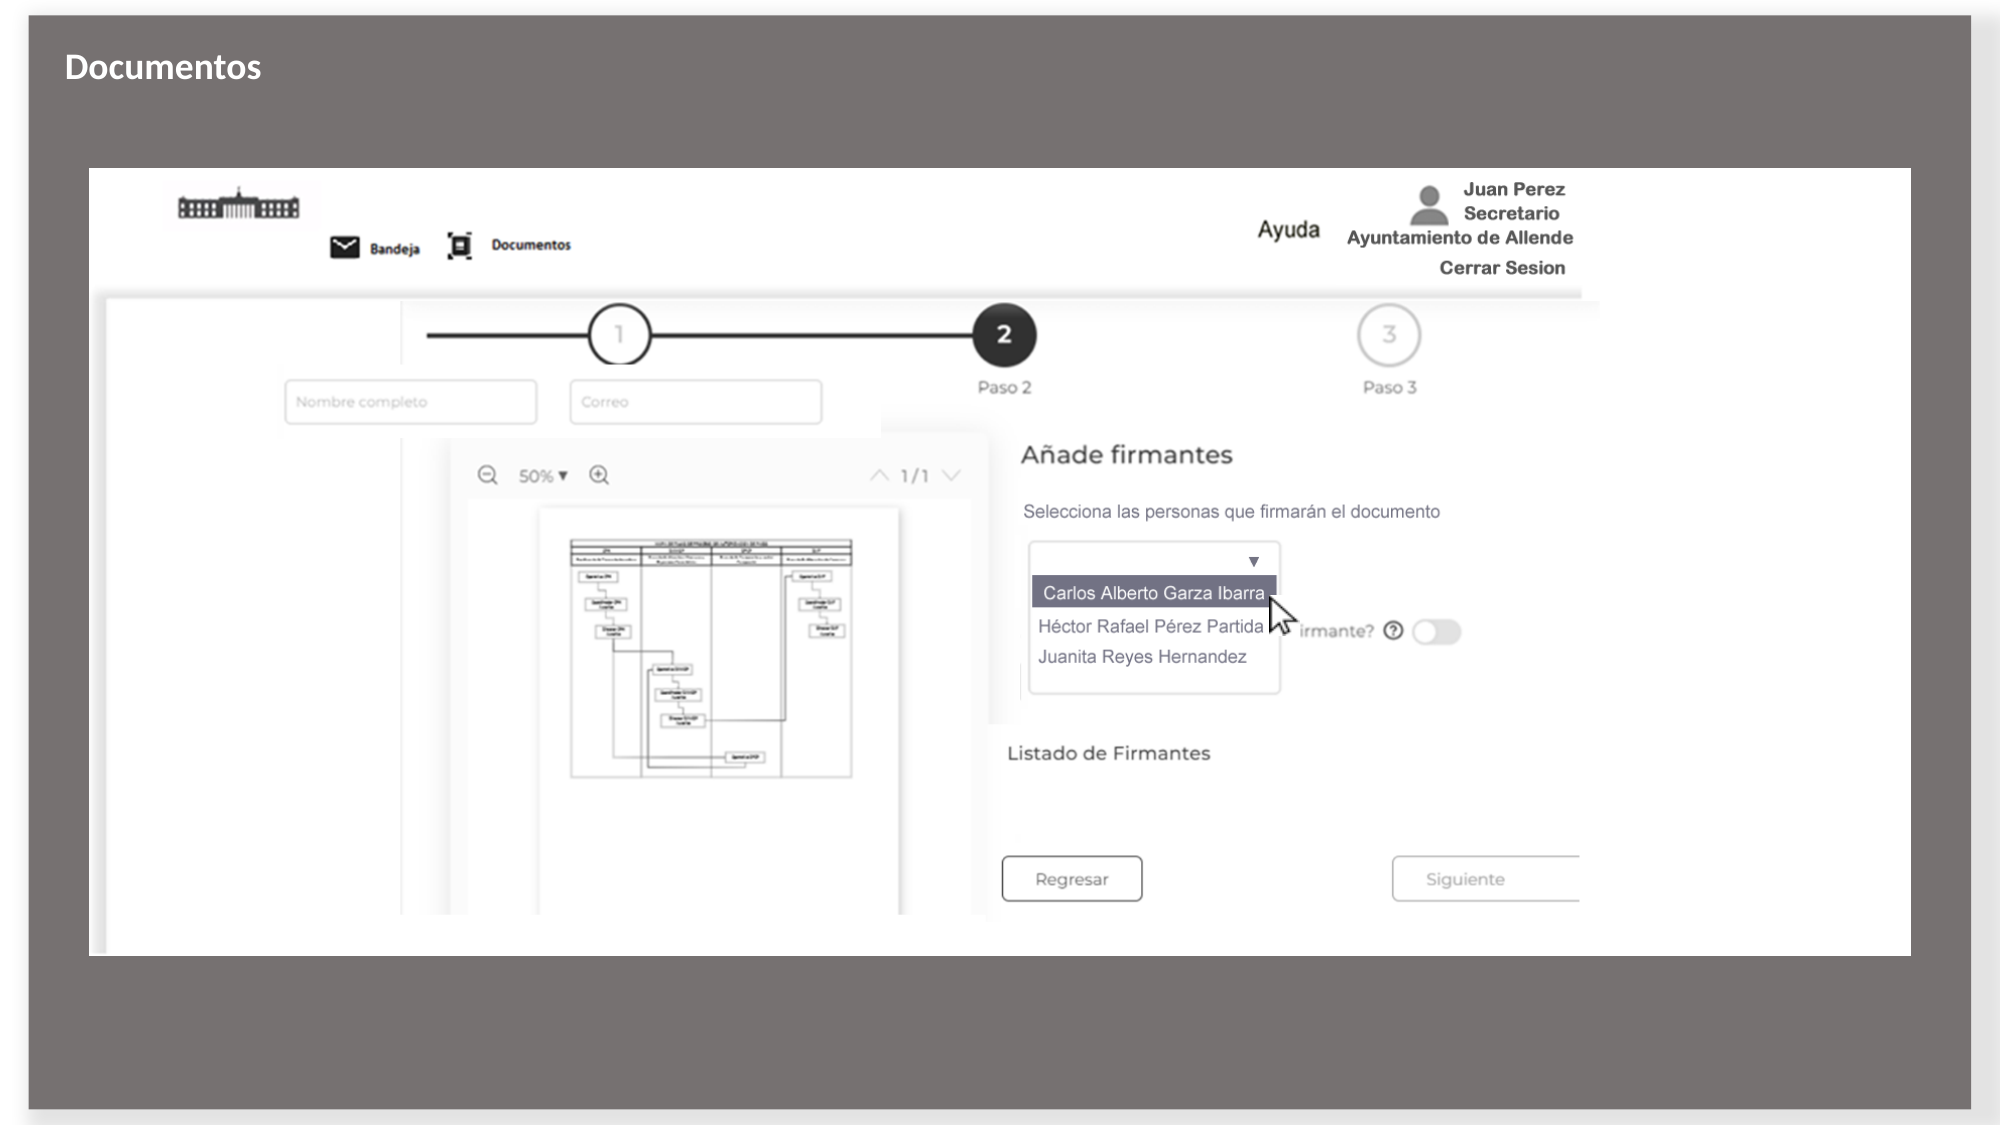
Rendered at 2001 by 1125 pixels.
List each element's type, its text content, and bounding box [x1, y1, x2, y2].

text_box [28, 14, 1972, 1110]
text_box [0, 0, 500, 172]
picture [89, 168, 1911, 957]
text_box Documentos [49, 34, 460, 95]
